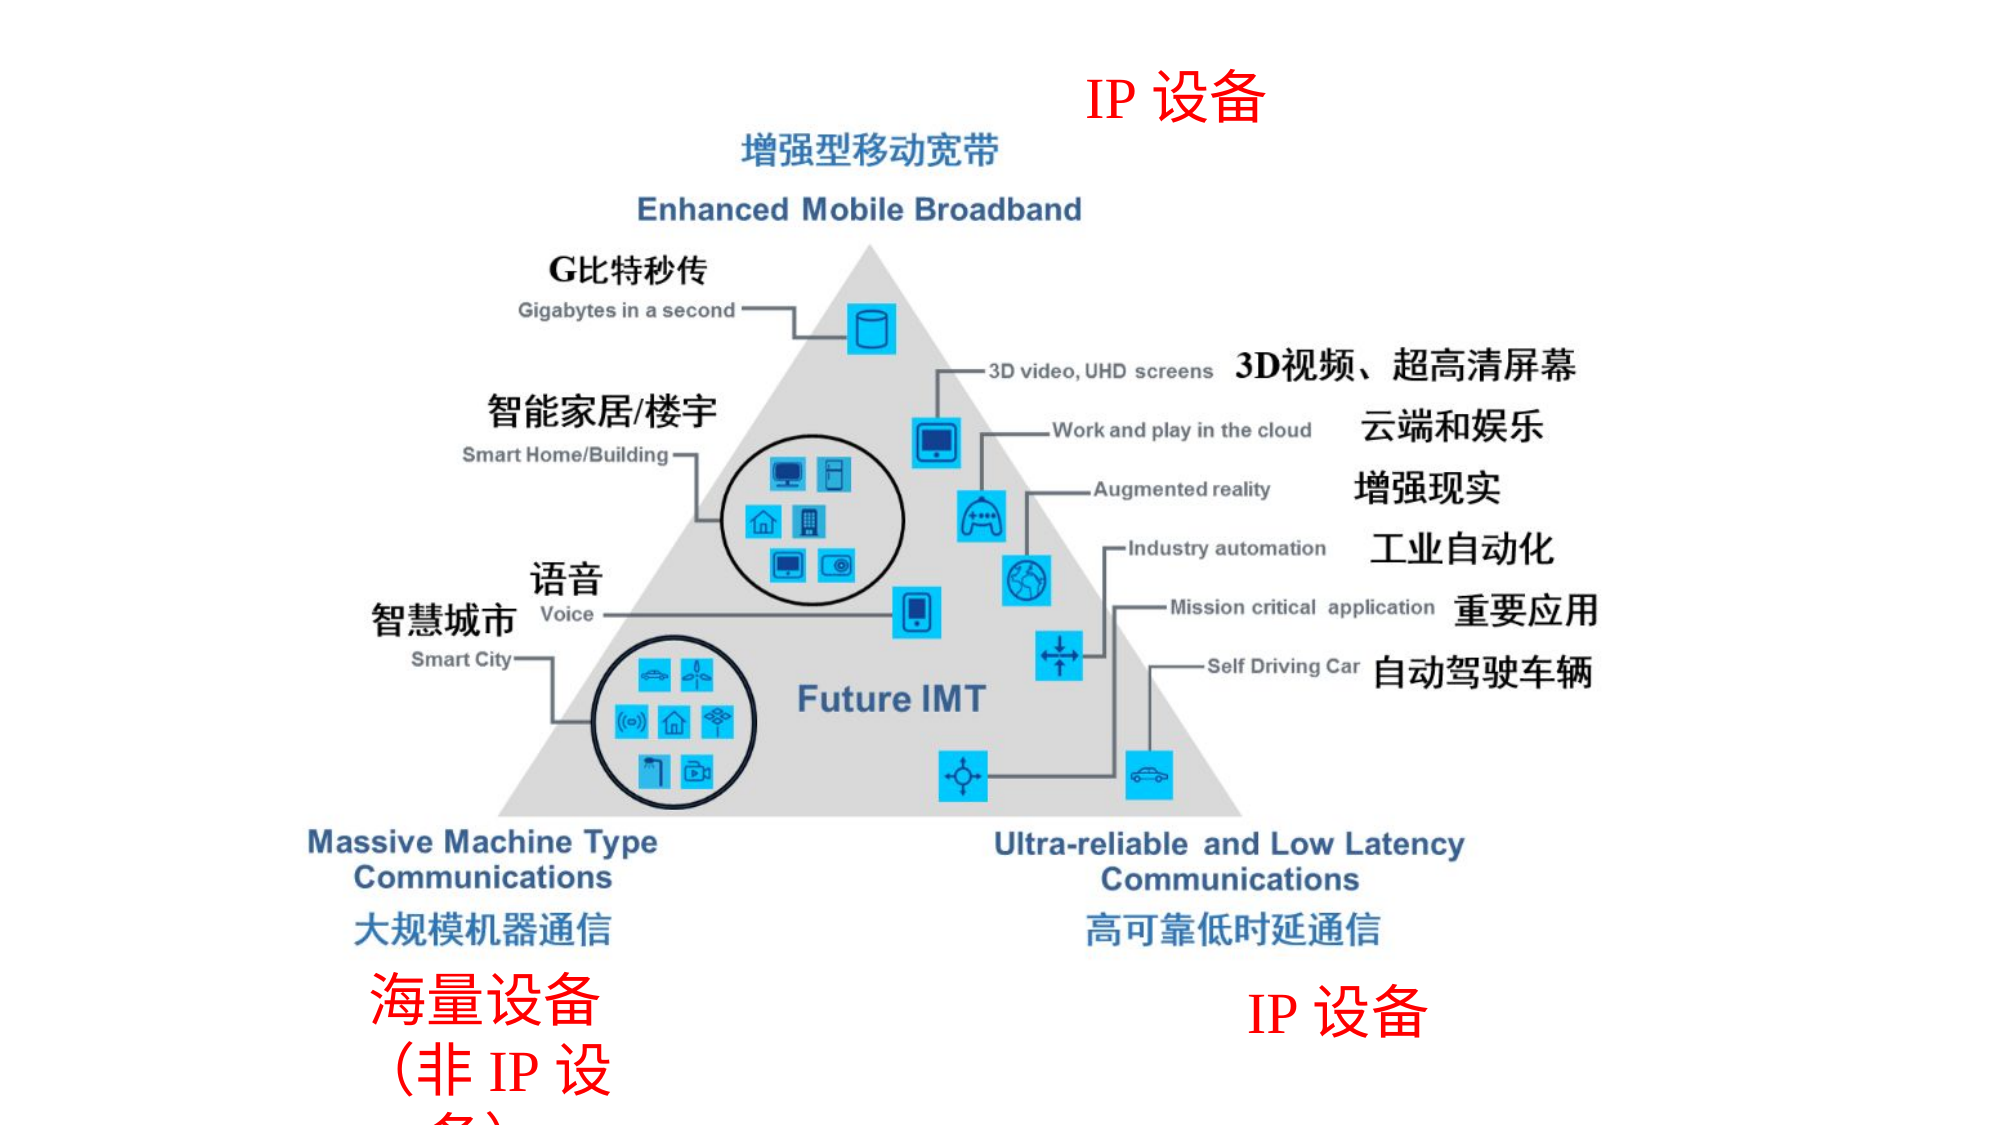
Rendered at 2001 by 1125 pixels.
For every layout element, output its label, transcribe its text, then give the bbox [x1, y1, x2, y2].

text_box IP设备 [1161, 971, 1515, 1053]
text_box IP设备 [999, 52, 1354, 114]
picture [220, 114, 1623, 971]
text_box 海量设备 （非IP设备） [308, 971, 662, 1125]
